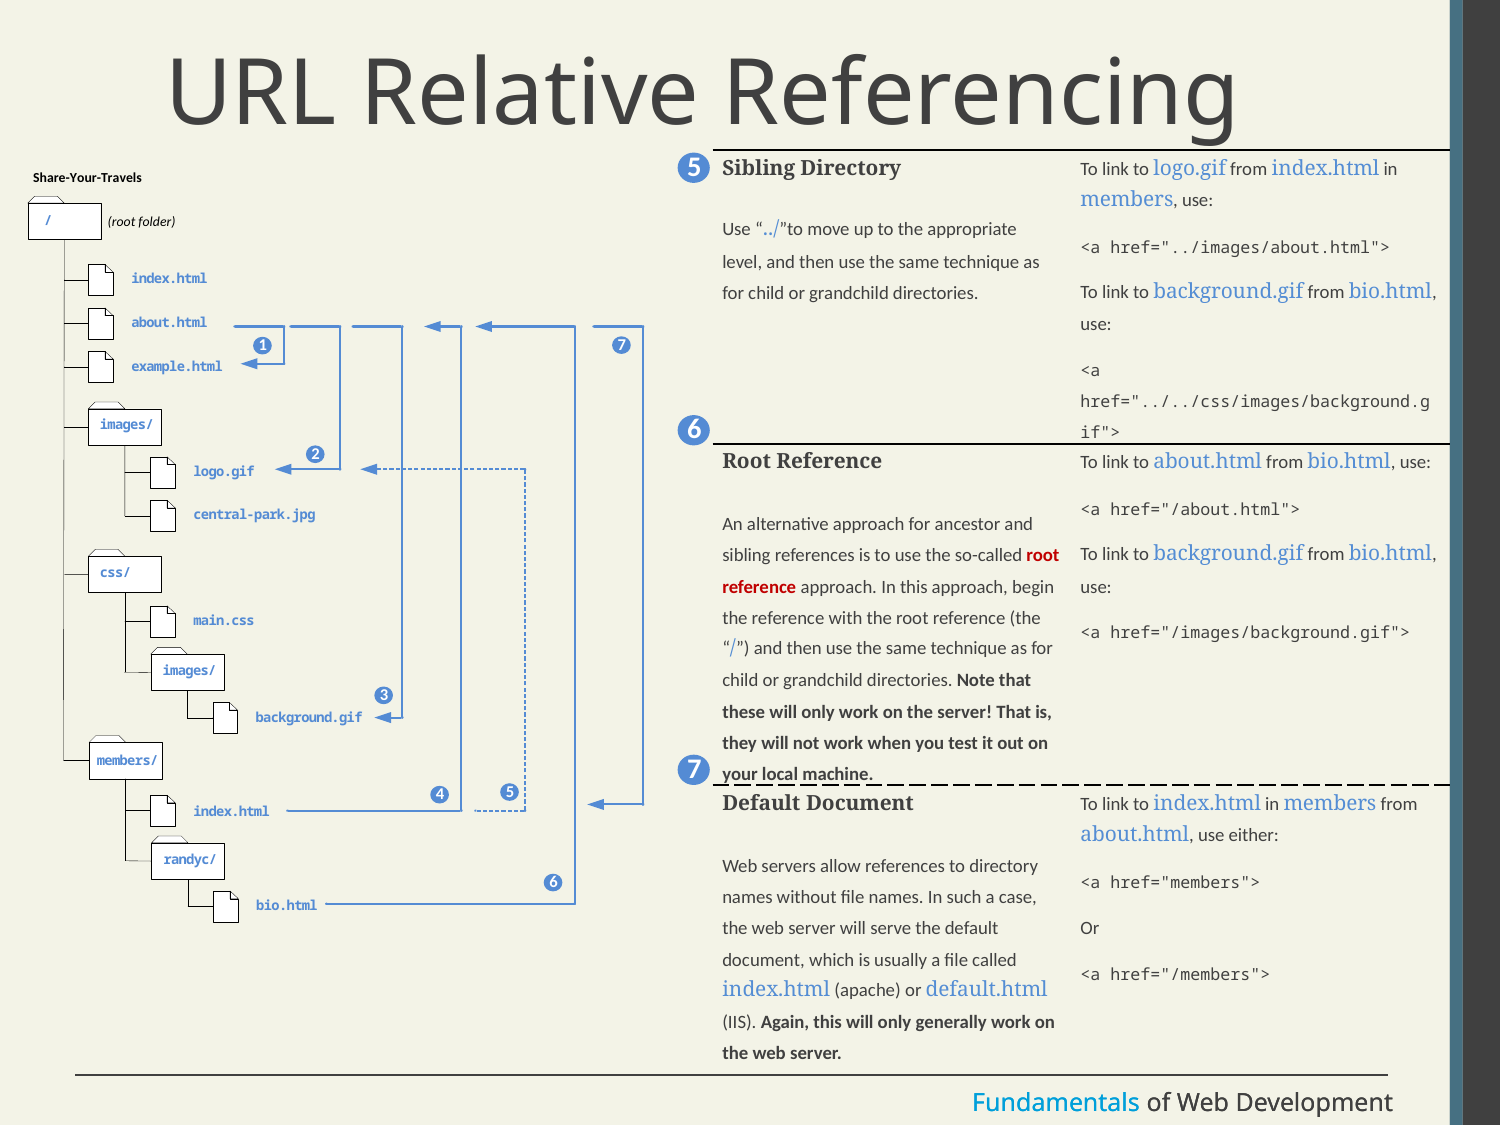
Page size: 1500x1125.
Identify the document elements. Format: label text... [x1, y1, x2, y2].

table_header Sibling Directory Use “../”to move up to the appropriate level, and then use the same technique as for child or grandchild directories. [713, 151, 1070, 443]
picture [674, 143, 713, 188]
table_header To link to logo.gif from index.html in members, use: <a href="../images/about.html"> To link to background.gif from bio.html, use: <a href="../../css/images/background.gif"> [1070, 151, 1450, 443]
table_cell Default Document Web servers allow references to directory names without file names. In such a case, the web server will serve the default document, which is usually a file called index.html (apache) or default.html (IIS). Again, this will only generally work on the web server. [713, 785, 1070, 1065]
picture [674, 405, 713, 451]
table_cell To link to about.html from bio.html, use: <a href="/about.html"> To link to background.gif from bio.html, use: <a href="/images/background.gif"> [1070, 445, 1450, 785]
table_cell To link to index.html in members from about.html, use either: <a href="members"> Or <a href="/members"> [1070, 785, 1450, 1065]
picture [674, 745, 713, 790]
table_cell Root Reference An alternative approach for ancestor and sibling references is to use the so-called root reference approach. In this approach, begin the reference with the root reference (the “/”) and then use the same technique as for child or grandchild directories. Note that these will only work on the server! That is, they will not work when you test it out on your local machine. [713, 445, 1070, 785]
title URL Relative Referencing [150, 24, 1450, 200]
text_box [24, 162, 663, 926]
